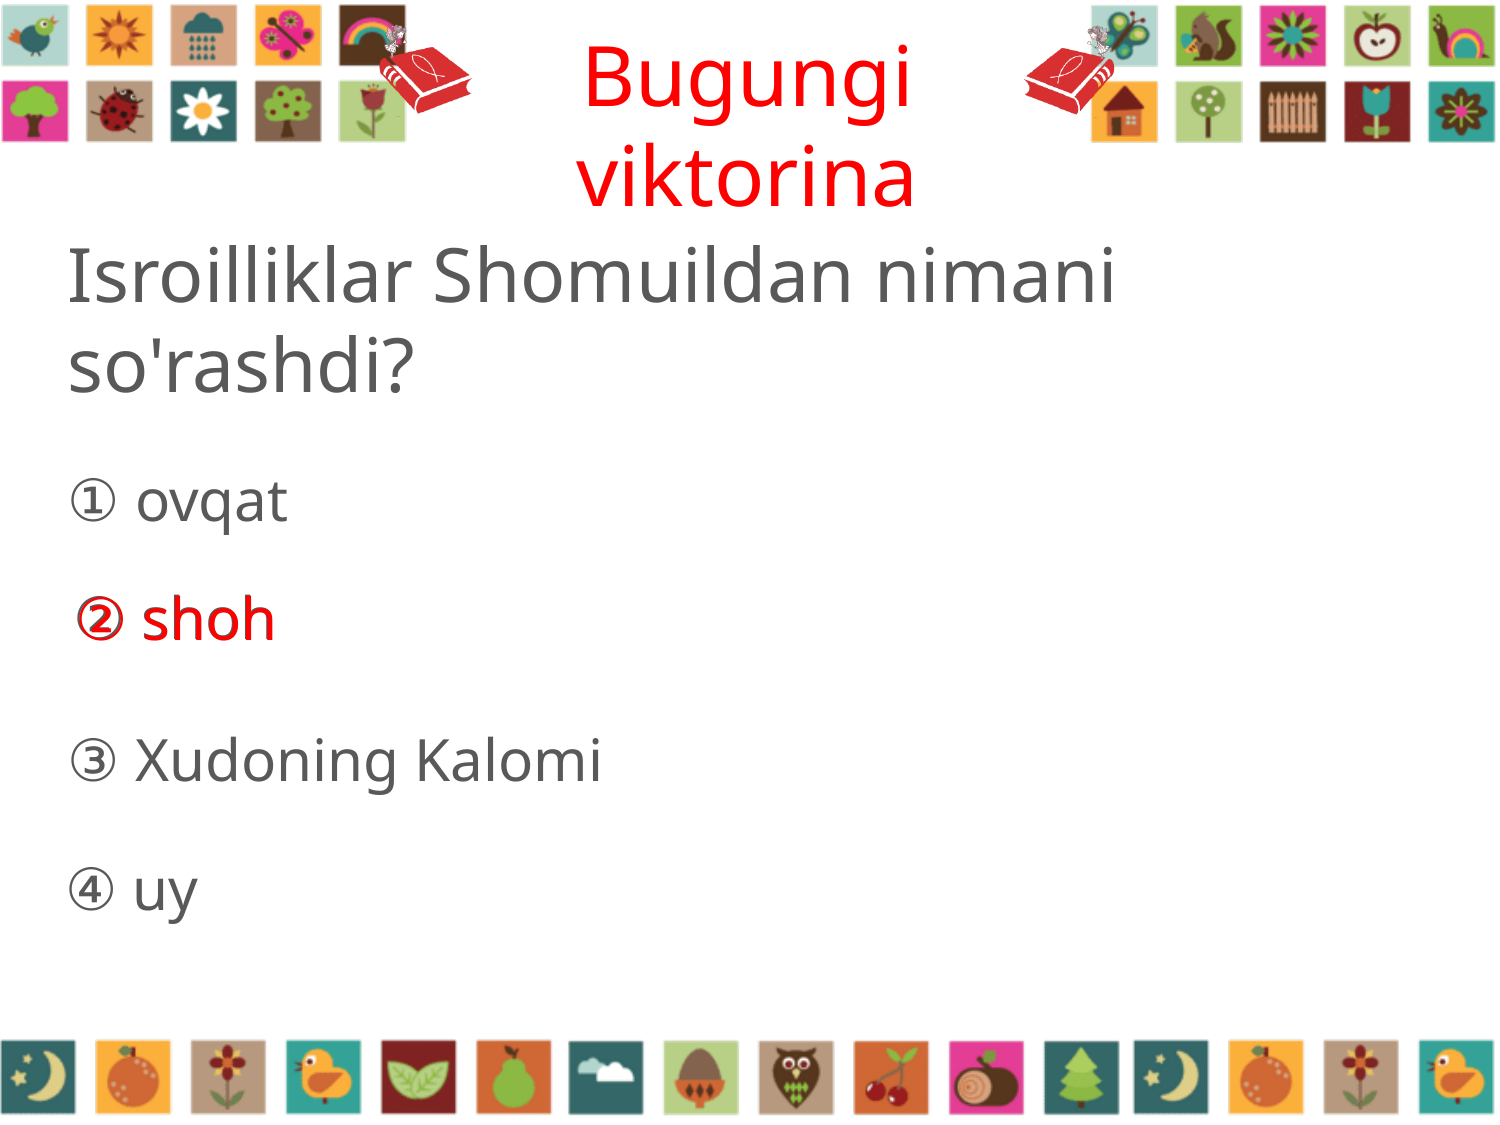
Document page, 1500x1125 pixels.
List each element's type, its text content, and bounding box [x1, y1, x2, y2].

picture [992, 3, 1500, 150]
text_box ④ uy [50, 844, 1480, 930]
text_box ③ Xudoning Kalomi [53, 716, 1483, 801]
picture [0, 3, 504, 150]
text_box Bugungi viktorina [414, 16, 1080, 219]
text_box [0, 1028, 1500, 1118]
text_box Isroilliklar Shomuildan nimani so'rashdi? [53, 219, 1436, 415]
text_box ① ovqat [53, 456, 1436, 541]
text_box ② shoh [60, 574, 1490, 660]
